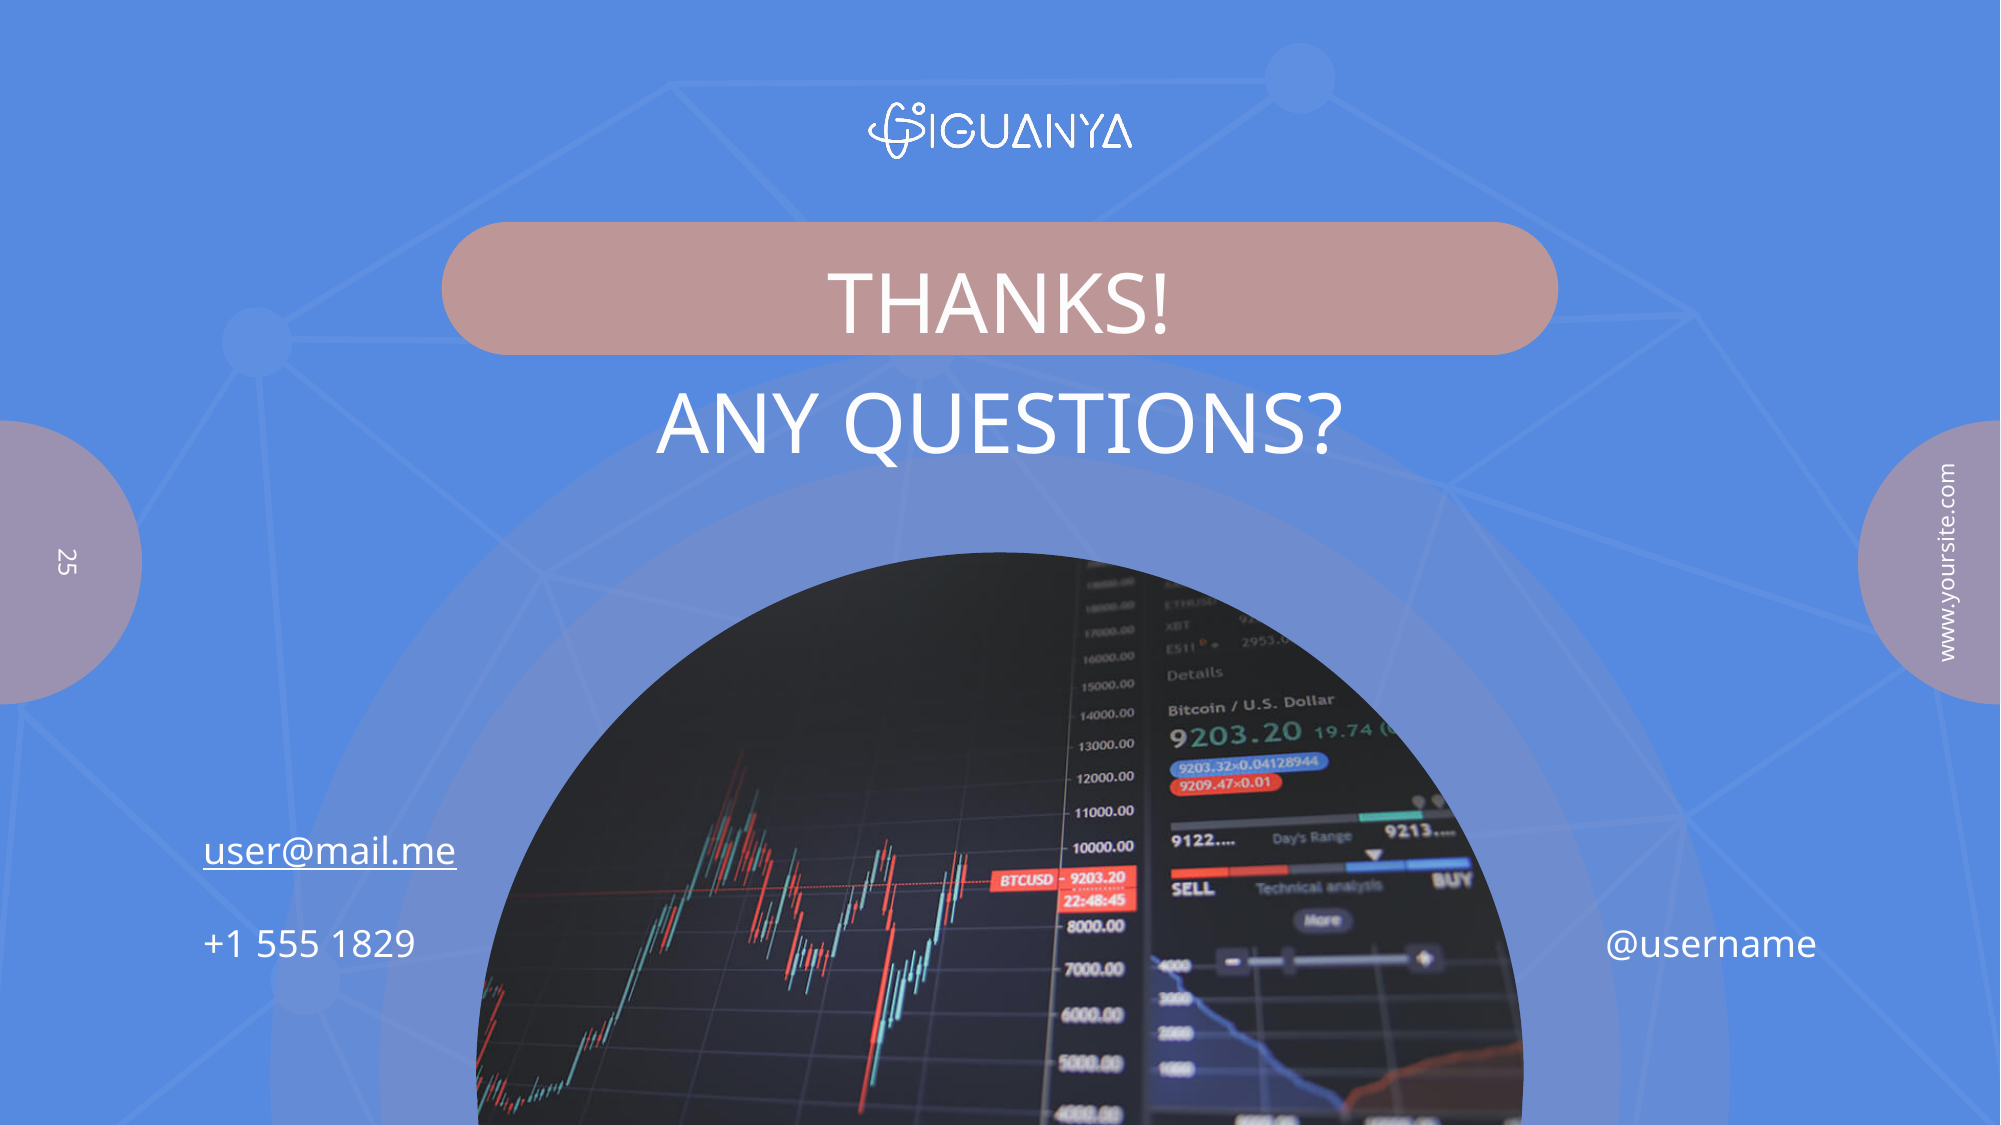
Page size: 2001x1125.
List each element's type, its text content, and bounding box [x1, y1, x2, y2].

text_box user@mail.me [188, 794, 476, 886]
text_box @username [1590, 890, 1922, 973]
text_box [474, 220, 1526, 230]
picture [476, 552, 1524, 1125]
picture [754, 0, 1246, 220]
text_box +1 555 1829 [188, 890, 476, 973]
text_box THANKS! ANY QUESTIONS? [202, 230, 1798, 489]
